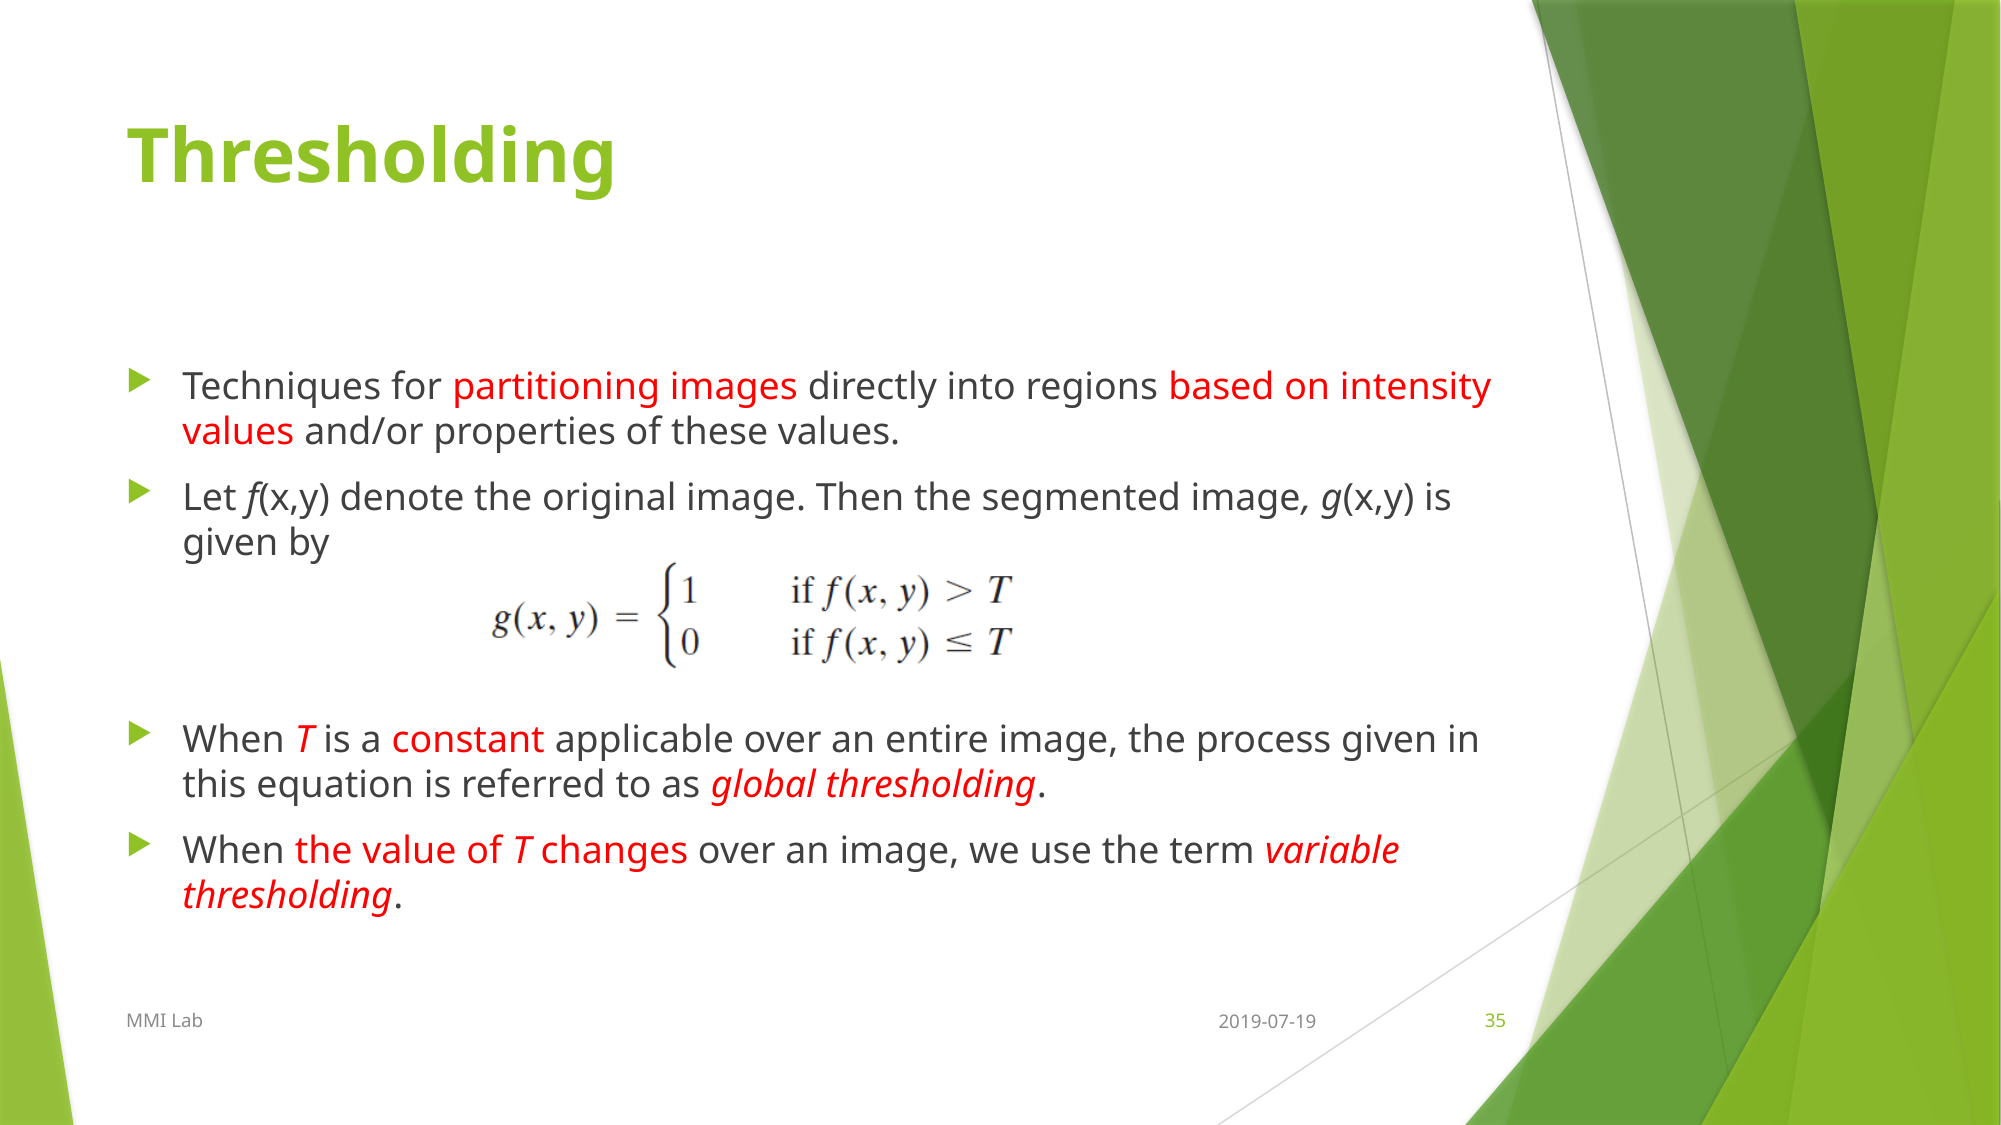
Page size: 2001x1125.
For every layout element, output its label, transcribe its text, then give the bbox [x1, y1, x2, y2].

list Techniques for partitioning images directly into regions based on intensity values and/or properties of these values. Let f(x,y) denote the original image. Then the segmented image, g(x,y) is given by When T is a constant applicable over an entire image, the process given in this equation is referred to as global thresholding. When the value of T changes over an image, we use the term variable thresholding. [111, 354, 1522, 992]
slide_number 35 [1409, 991, 1522, 1051]
title Thresholding [111, 99, 1522, 317]
picture [467, 540, 1035, 685]
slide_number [1181, 991, 1332, 1051]
footer MMI Lab [111, 991, 1145, 1051]
